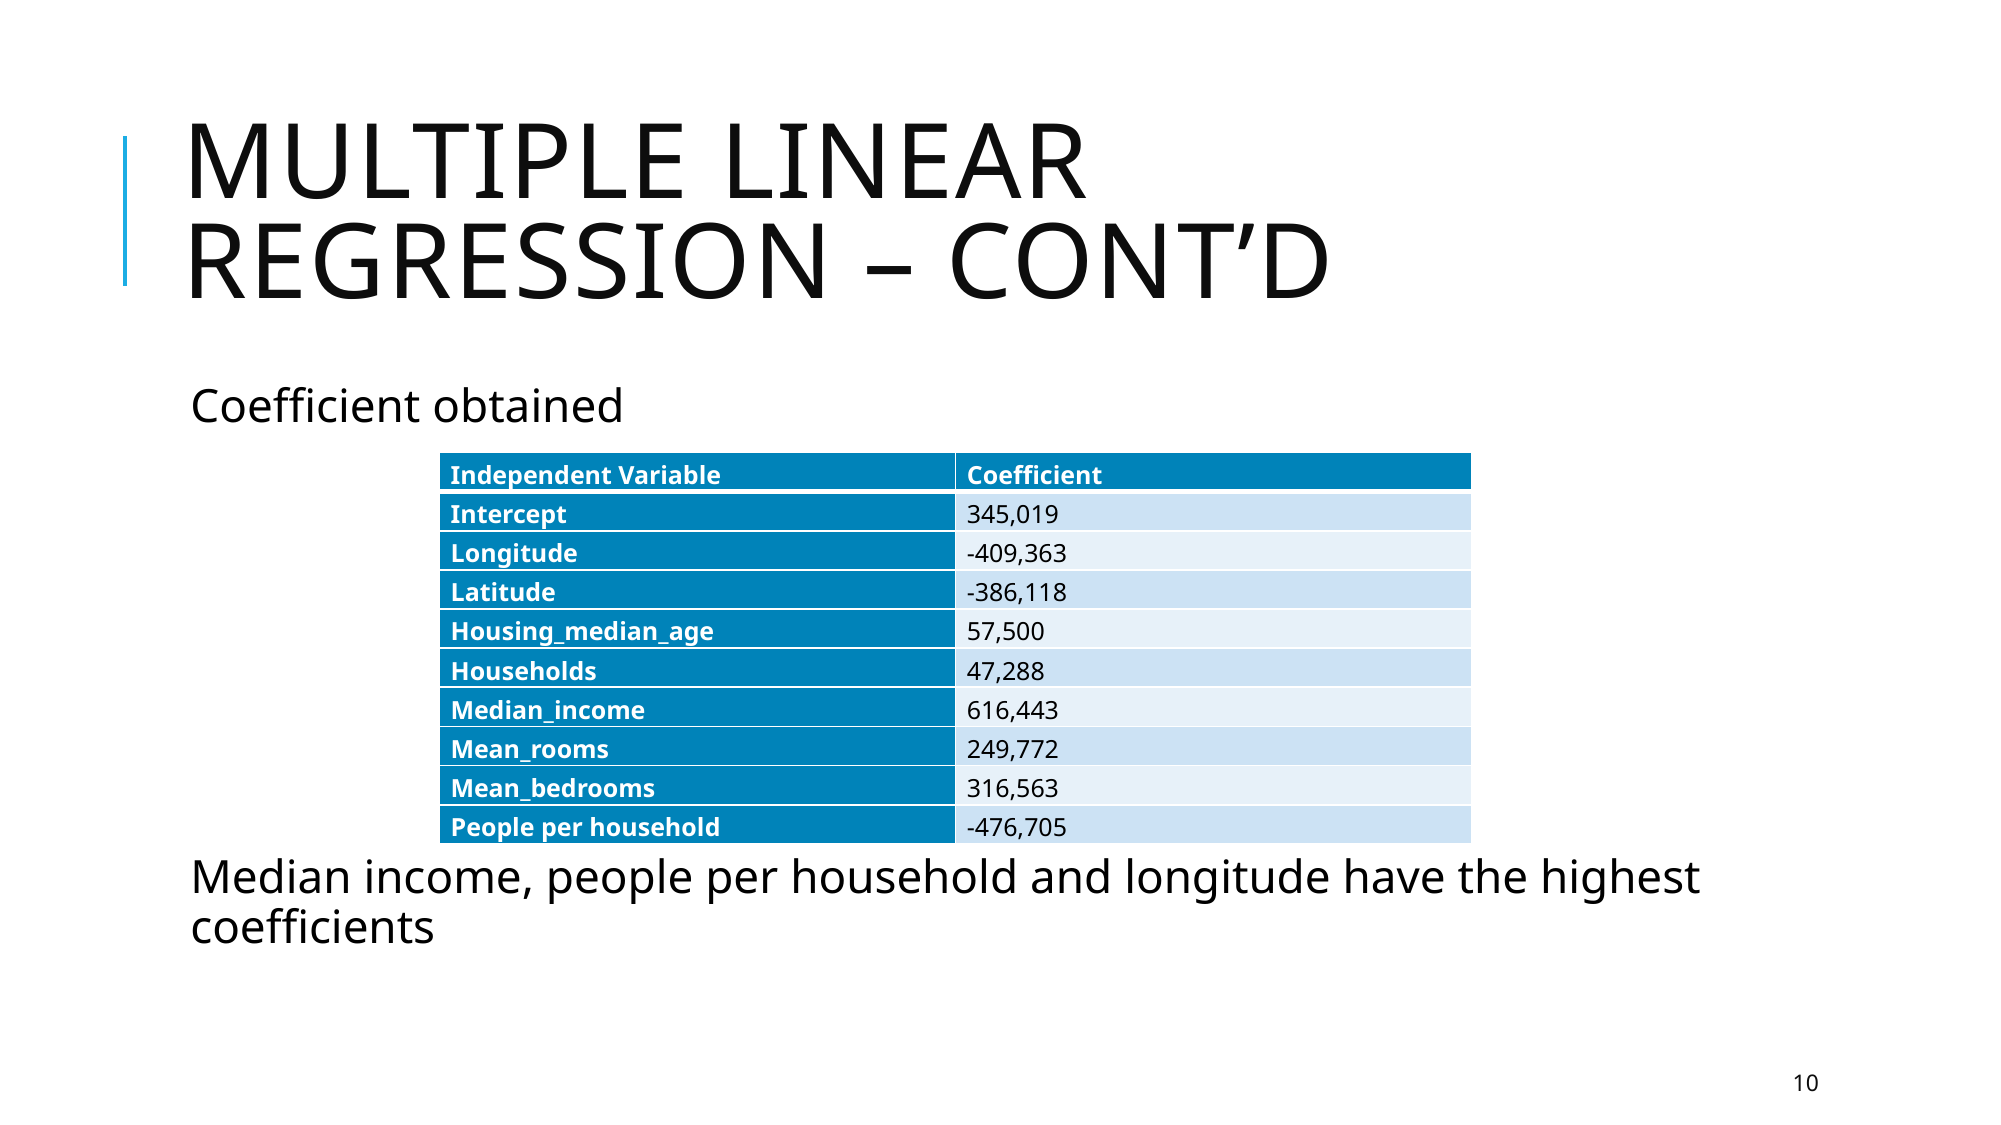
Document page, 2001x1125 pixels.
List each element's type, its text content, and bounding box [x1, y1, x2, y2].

table_cell Mean_bedrooms [440, 766, 955, 804]
table_cell 345,019 [956, 494, 1471, 530]
list Coefficient obtained Median income, people per household and longitude have the highest coefficients [168, 375, 1763, 1035]
table_cell Longitude [440, 532, 955, 569]
table_cell Intercept [440, 494, 955, 530]
table_cell 316,563 [956, 766, 1471, 804]
table_header Coefficient [956, 453, 1471, 489]
table_cell Mean_rooms [440, 727, 955, 765]
table_cell Households [440, 649, 955, 686]
table_cell Latitude [440, 571, 955, 608]
title Multiple Linear Regression – cont’d [168, 96, 1763, 342]
table_cell 616,443 [956, 688, 1471, 726]
table_header Independent Variable [440, 453, 955, 489]
table_cell 47,288 [956, 649, 1471, 686]
slide_number 10 [1777, 1061, 1938, 1107]
table_cell Median_income [440, 688, 955, 726]
table_cell Housing_median_age [440, 610, 955, 647]
table_cell 249,772 [956, 727, 1471, 765]
table_cell -386,118 [956, 571, 1471, 608]
table_cell 57,500 [956, 610, 1471, 647]
table_cell -409,363 [956, 532, 1471, 569]
table_cell People per household [440, 806, 955, 843]
table_cell -476,705 [956, 806, 1471, 843]
